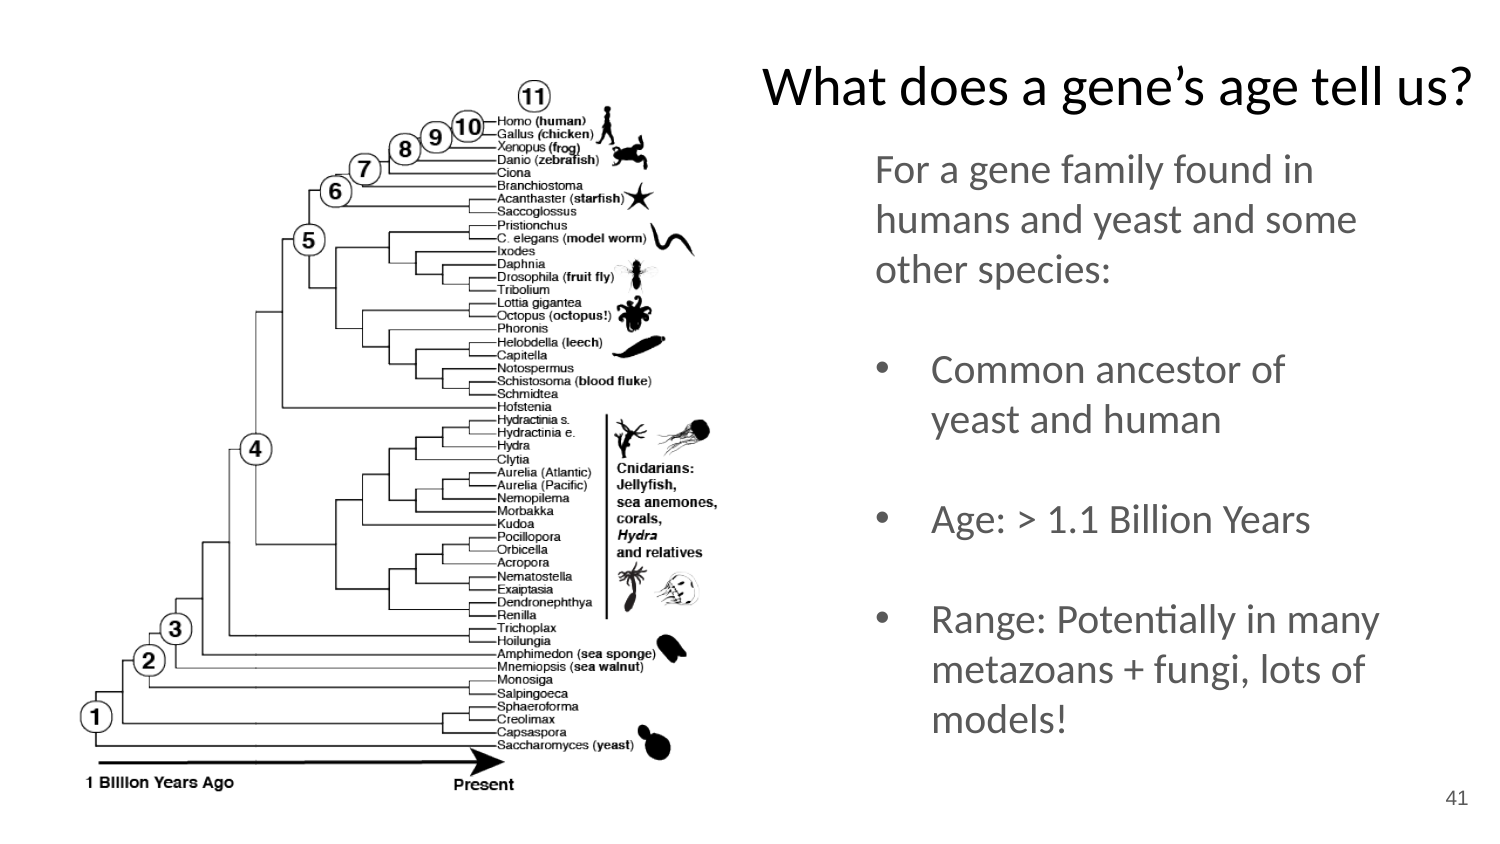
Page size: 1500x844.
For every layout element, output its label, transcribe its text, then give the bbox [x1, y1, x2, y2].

text_box What does a gene’s age tell us? [749, 0, 1500, 176]
picture [69, 79, 722, 801]
text_box For a gene family found in humans and yeast and some other species: Common ancestor of yeast and human Age: > 1.1 Billion Years Range: Potentially in many metazoans + fungi, lots of models! [863, 176, 1452, 844]
slide_number 41 [1389, 764, 1480, 830]
